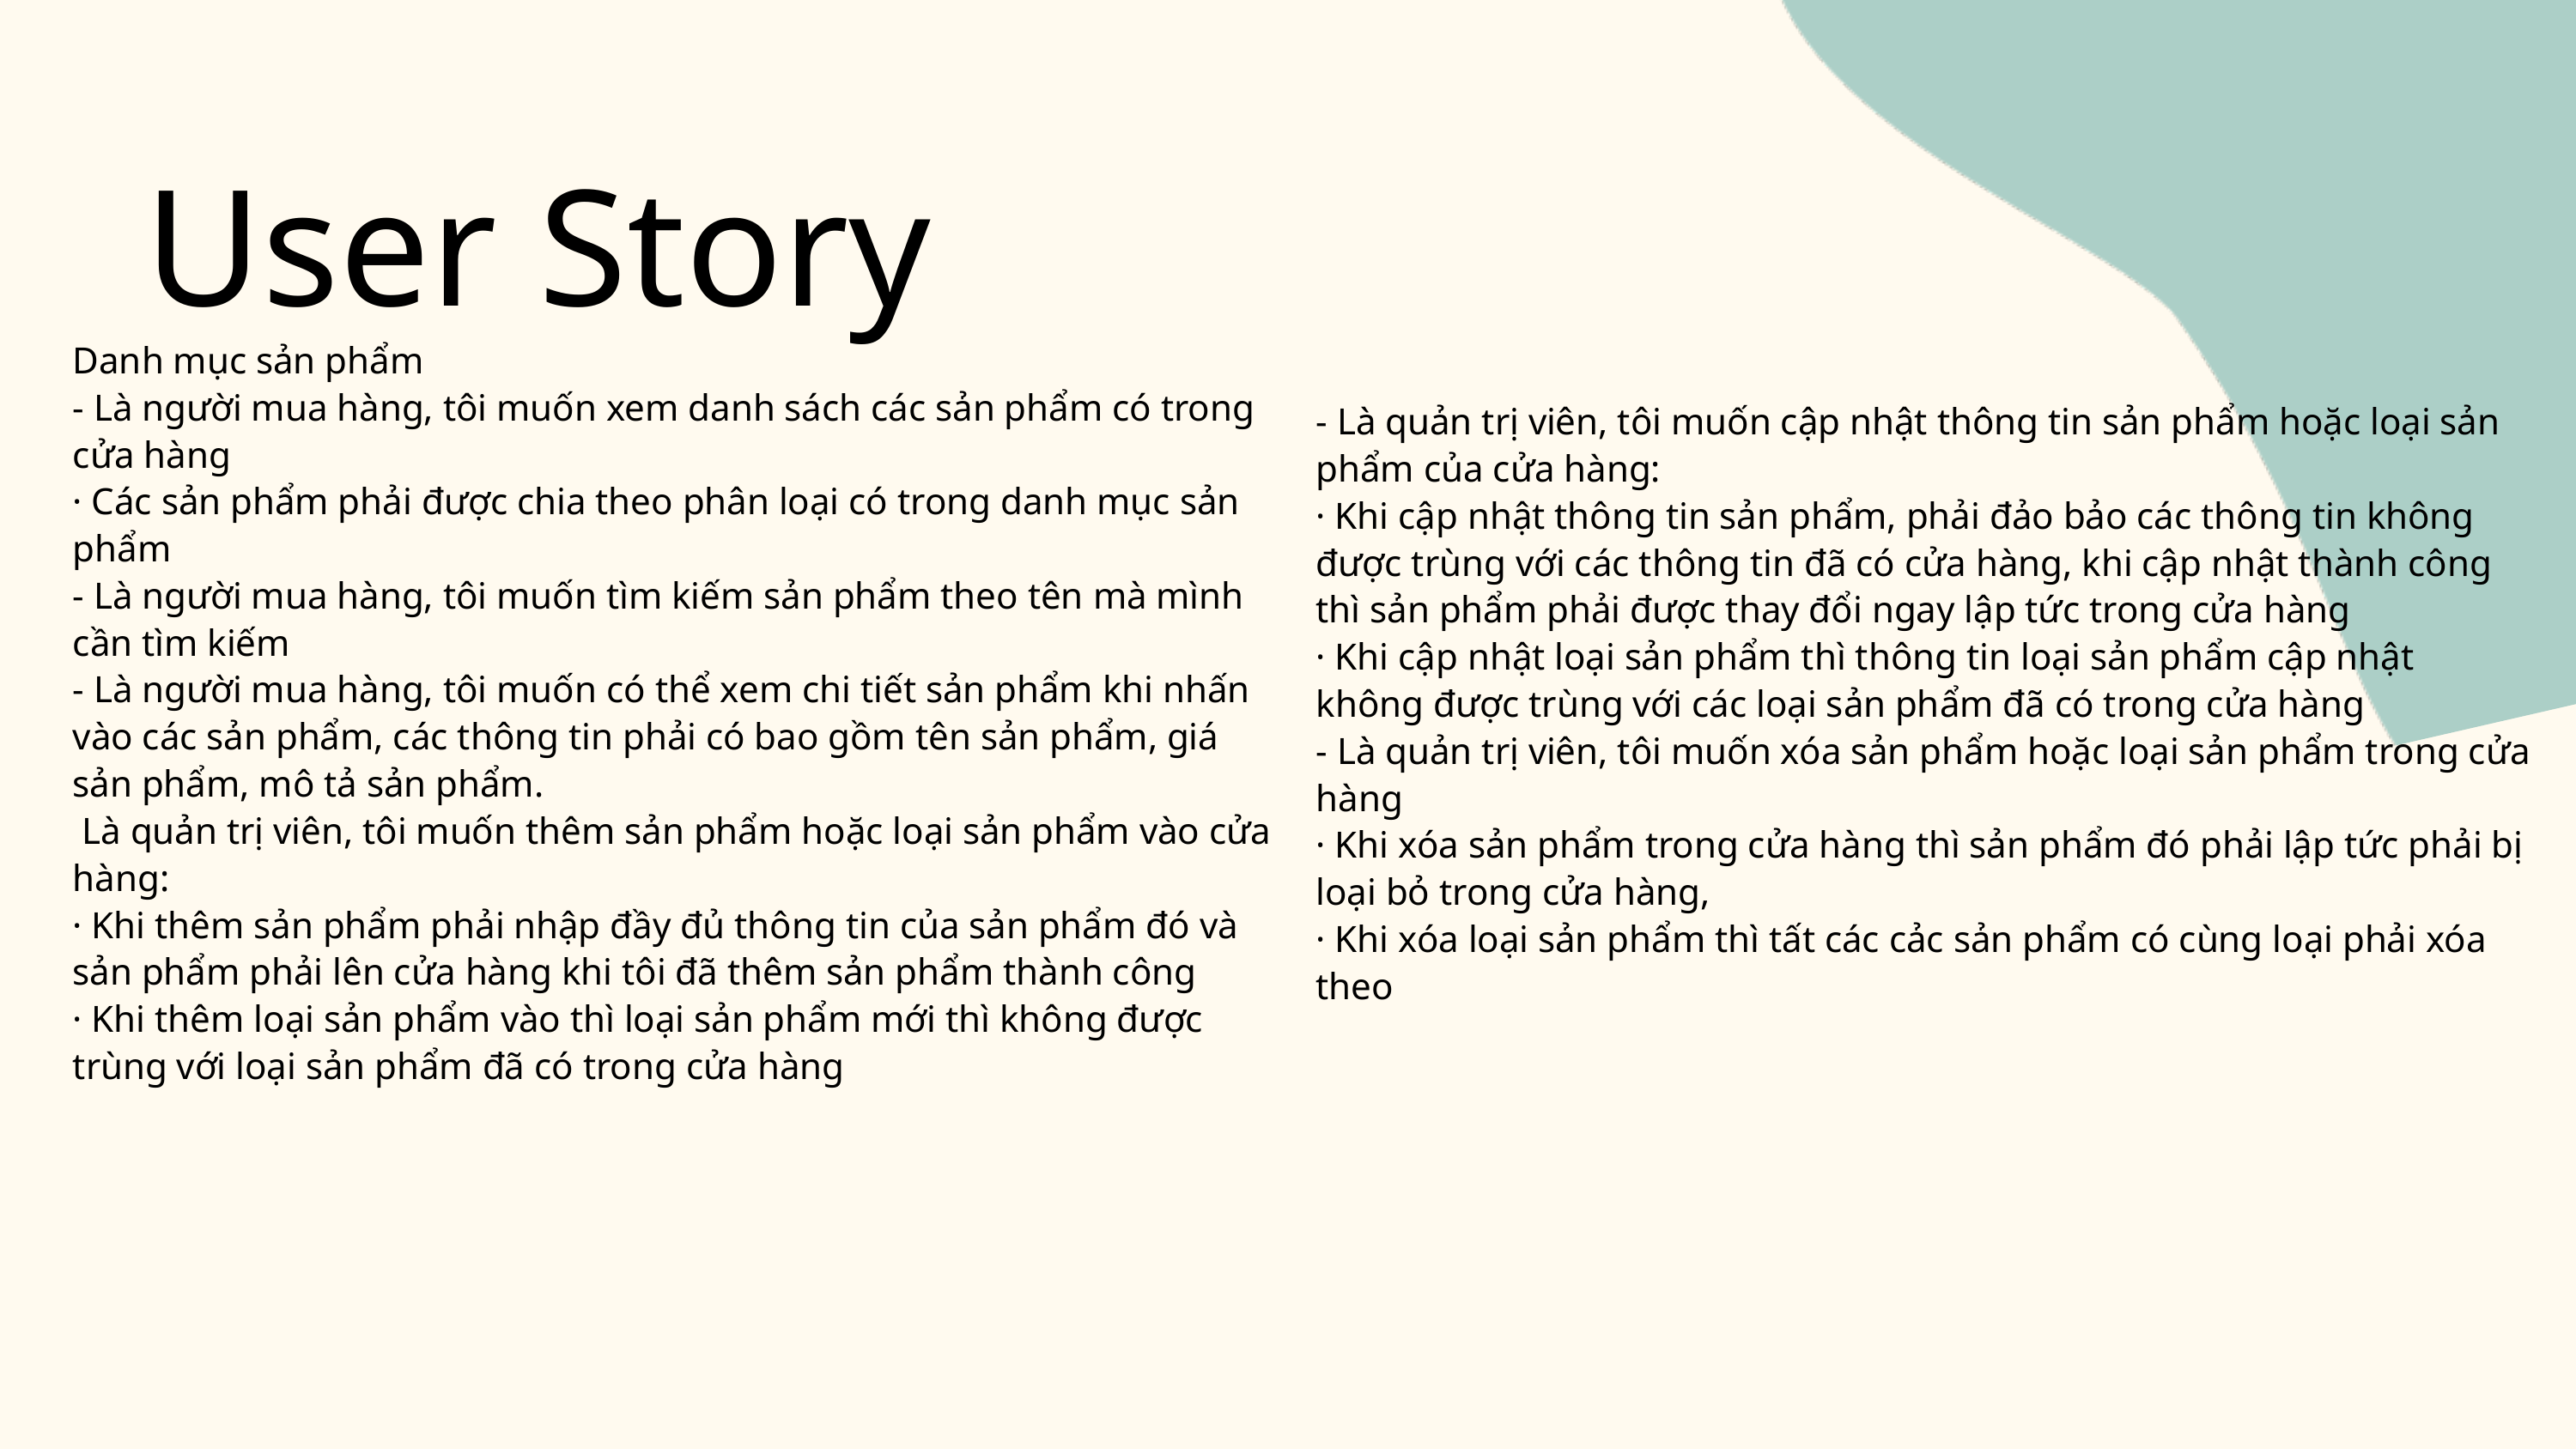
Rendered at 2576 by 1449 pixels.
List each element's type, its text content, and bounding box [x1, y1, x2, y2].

text_box [1650, 0, 2576, 715]
text_box User Story [144, 144, 1578, 338]
text_box Danh mục sản phẩm - Là người mua hàng, tôi muốn xem danh sách các sản phẩm có trong cửa hàng · Các sản phẩm phải được chia theo phân loại có trong danh mục sản phẩm - Là người mua hàng, tôi muốn tìm kiếm sản phẩm theo tên mà mình cần tìm kiếm - Là người mua hàng, tôi muốn có thể xem chi tiết sản phẩm khi nhấn vào các sản phẩm, các thông tin phải có bao gồm tên sản phẩm, giá sản phẩm, mô tả sản phẩm. Là quản trị viên, tôi muốn thêm sản phẩm hoặc loại sản phẩm vào cửa hàng: · Khi thêm sản phẩm phải nhập đầy đủ thông tin của sản phẩm đó và sản phẩm phải lên cửa hàng khi tôi đã thêm sản phẩm thành công · Khi thêm loại sản phẩm vào thì loại sản phẩm mới thì không được trùng với loại sản phẩm đã có trong cửa hàng [72, 333, 1288, 1134]
text_box - Là quản trị viên, tôi muốn cập nhật thông tin sản phẩm hoặc loại sản phẩm của cửa hàng: · Khi cập nhật thông tin sản phẩm, phải đảo bảo các thông tin không được trùng với các thông tin đã có cửa hàng, khi cập nhật thành công thì sản phẩm phải được thay đổi ngay lập tức trong cửa hàng · Khi cập nhật loại sản phẩm thì thông tin loại sản phẩm cập nhật không được trùng với các loại sản phẩm đã có trong cửa hàng - Là quản trị viên, tôi muốn xóa sản phẩm hoặc loại sản phẩm trong cửa hàng · Khi xóa sản phẩm trong cửa hàng thì sản phẩm đó phải lập tức phải bị loại bỏ trong cửa hàng, · Khi xóa loại sản phẩm thì tất các cảc sản phẩm có cùng loại phải xóa theo [1315, 395, 2531, 1054]
